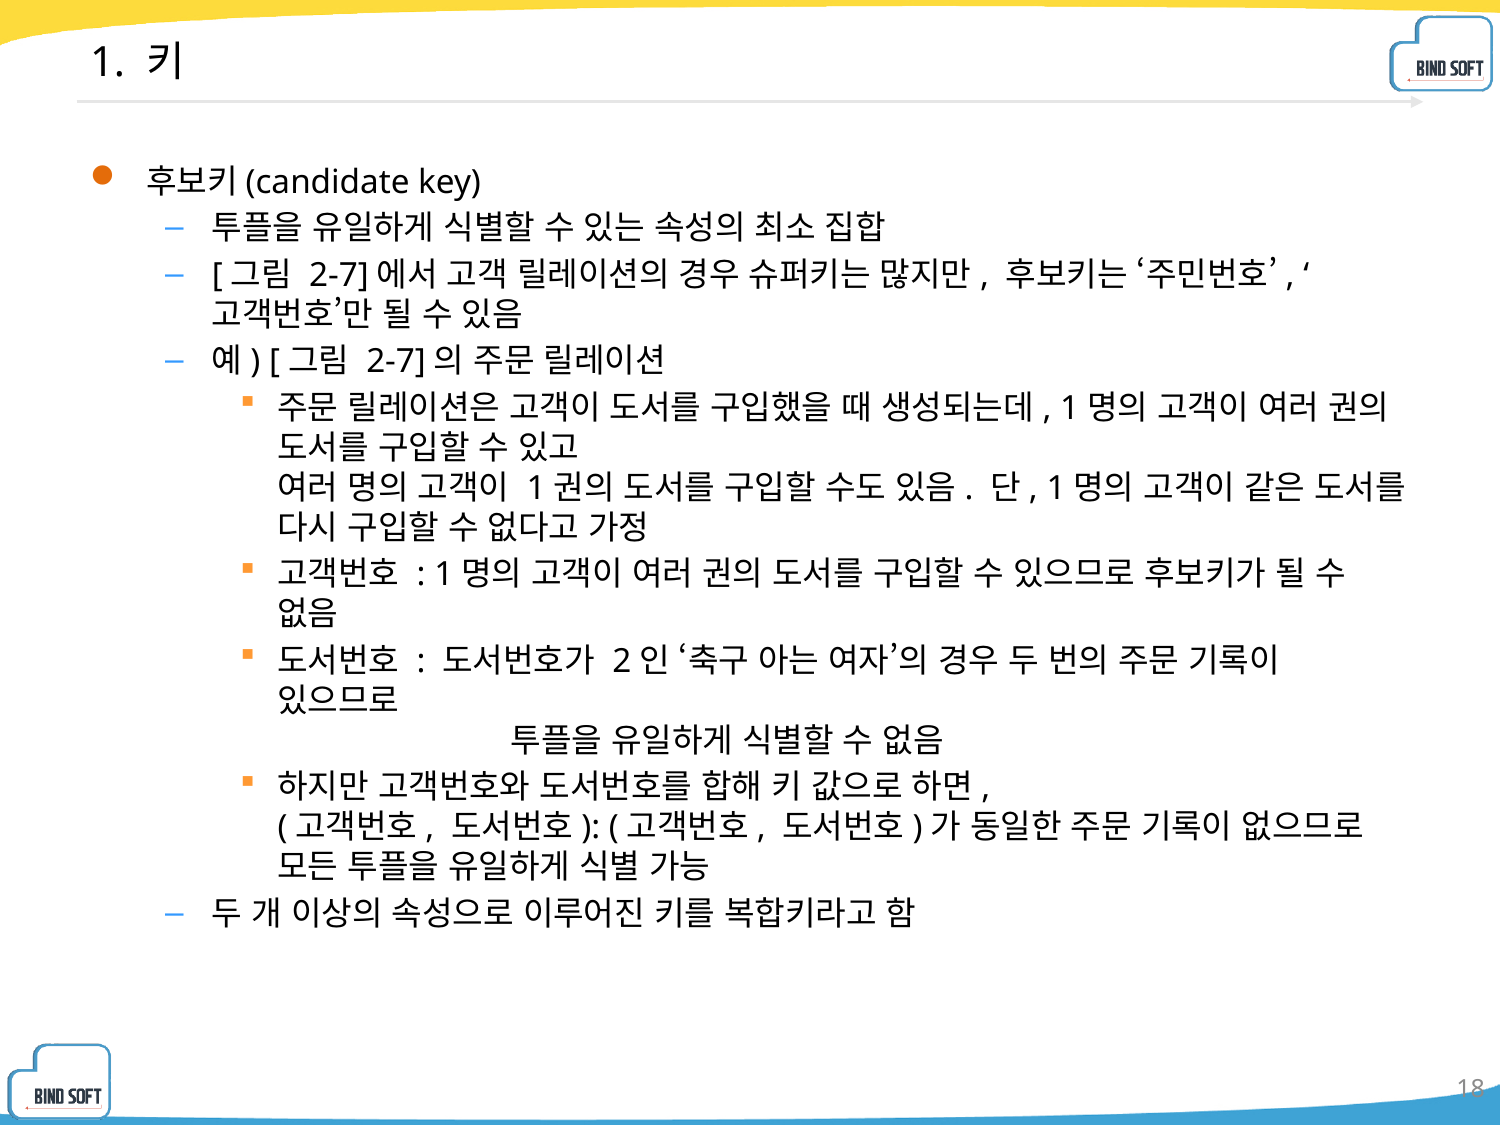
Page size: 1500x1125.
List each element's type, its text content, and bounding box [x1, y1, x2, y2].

slide_number 18 [1149, 1068, 1500, 1111]
list 후보키(candidate key) 투플을 유일하게 식별할 수 있는 속성의 최소 집합 [그림 2-7]에서 고객 릴레이션의 경우 슈퍼키는 많지만, 후보키는 ‘주민번호’, ‘고객번호’만 될 수 있음 예) [그림 2-7]의 주문 릴레이션 주문 릴레이션은 고객이 도서를 구입했을 때 생성되는데, 1명의 고객이 여러 권의 도서를 구입할 수 있고 여러 명의 고객이 1권의 도서를 구입할 수도 있음. 단, 1명의 고객이 같은 도서를 다시 구입할 수 없다고 가정 고객번호 : 1명의 고객이 여러 권의 도서를 구입할 수 있으므로 후보키가 될 수 없음 도서번호 : 도서번호가 2인 ‘축구 아는 여자’의 경우 두 번의 주문 기록이 있으므로 투플을 유일하게 식별할 수 없음 하지만 고객번호와 도서번호를 합해 키 값으로 하면, (고객번호, 도서번호): (고객번호, 도서번호)가 동일한 주문 기록이 없으므로 모든 투플을 유일하게 식별 가능 두 개 이상의 속성으로 이루어진 키를 복합키라고 함 [75, 152, 1425, 940]
picture [0, 0, 1500, 96]
picture [0, 1003, 1500, 1125]
title 1. 키 [75, 11, 1425, 108]
